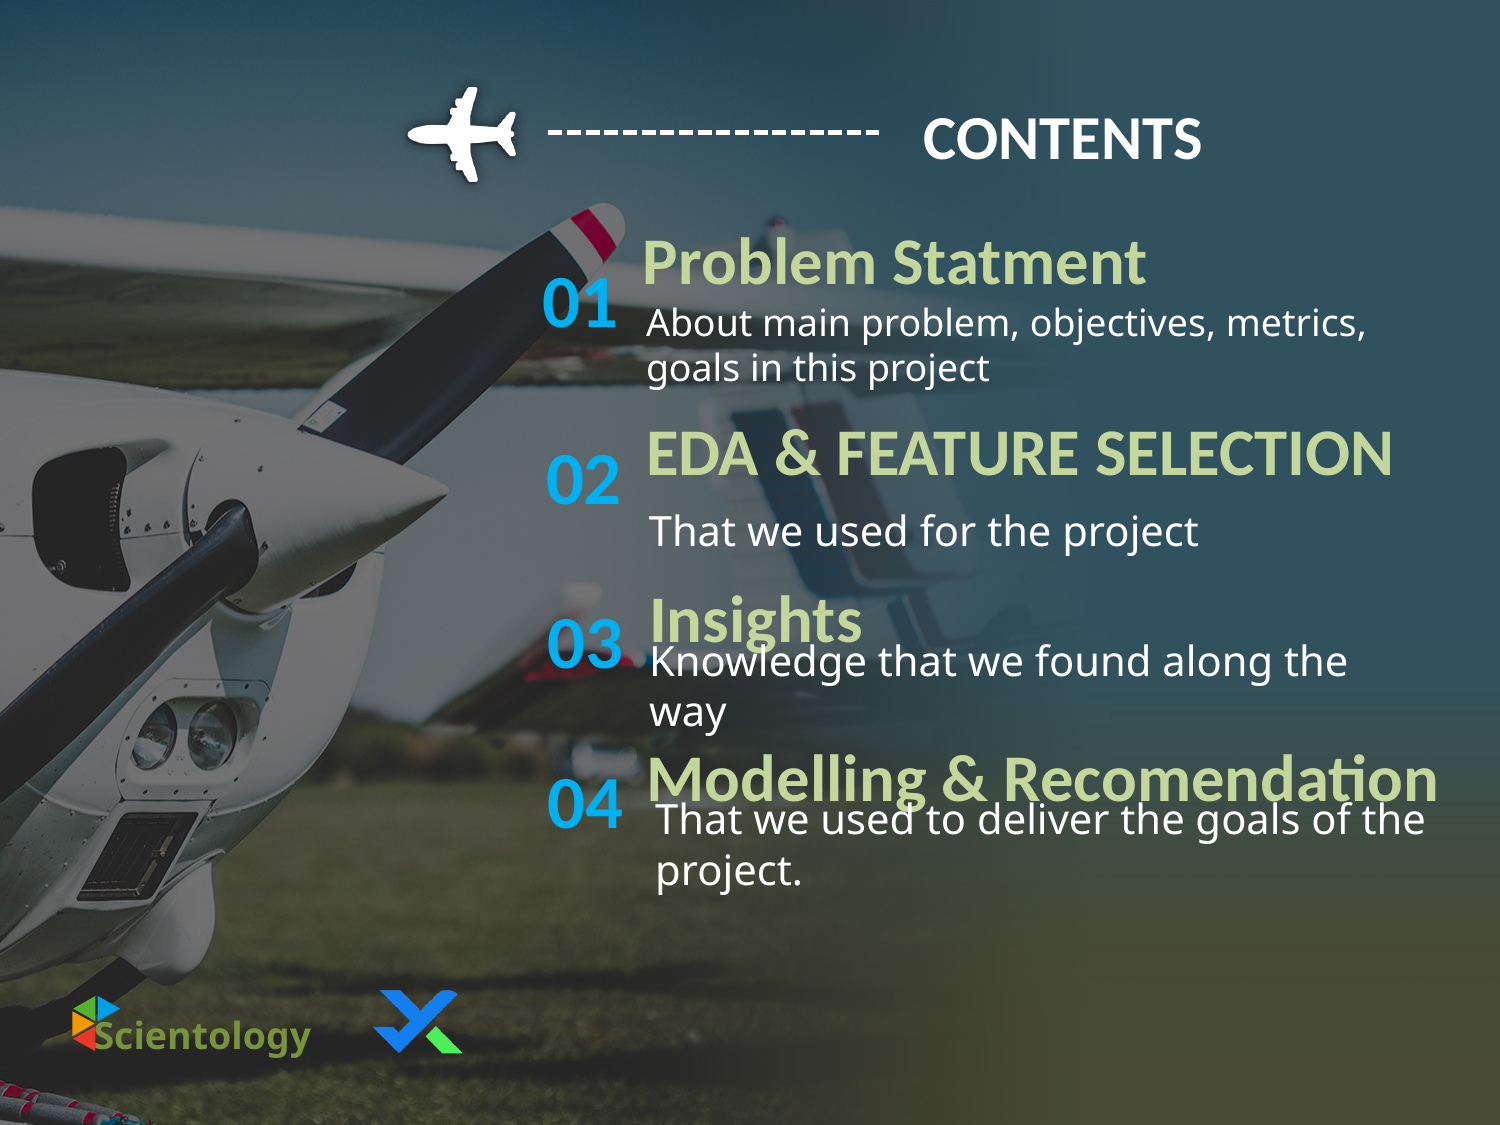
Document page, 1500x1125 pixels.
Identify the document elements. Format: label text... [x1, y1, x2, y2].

text_box Scientology [78, 1004, 326, 1064]
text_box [526, 209, 1409, 397]
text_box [532, 568, 1423, 718]
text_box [394, 73, 1241, 195]
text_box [530, 401, 1453, 564]
picture [0, 0, 1500, 1125]
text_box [532, 727, 1487, 877]
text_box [72, 995, 121, 1052]
